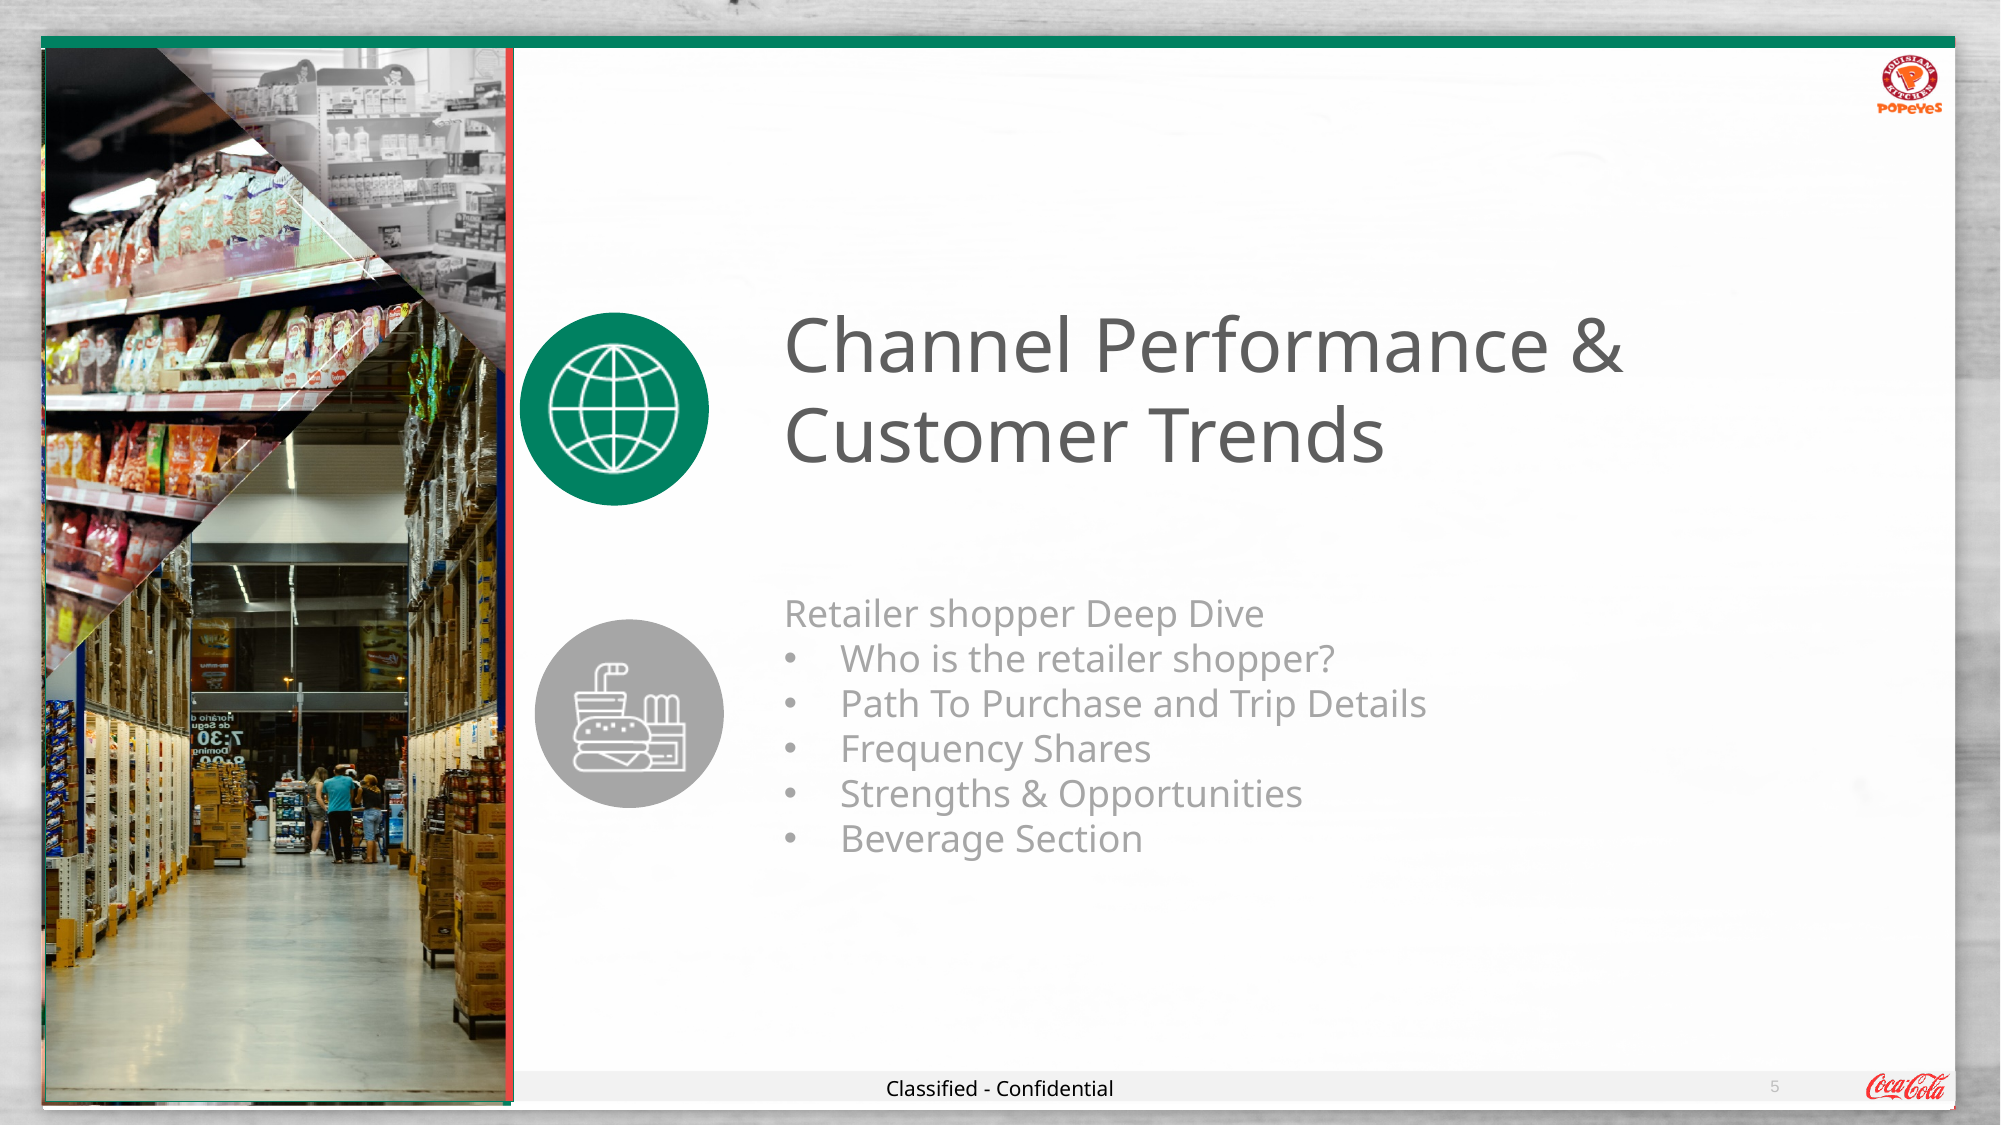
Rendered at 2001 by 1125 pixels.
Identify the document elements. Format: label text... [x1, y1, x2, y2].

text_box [519, 312, 709, 506]
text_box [534, 619, 724, 808]
picture [0, 0, 2001, 1125]
text_box Retailer shopper Deep Dive Who is the retailer shopper? Path To Purchase and Trip Details Frequency Shares Strengths & Opportunities Beverage Section [769, 582, 1706, 868]
slide_number 5 [1550, 1056, 2000, 1117]
text_box Channel Performance & Customer Trends [769, 290, 1721, 486]
